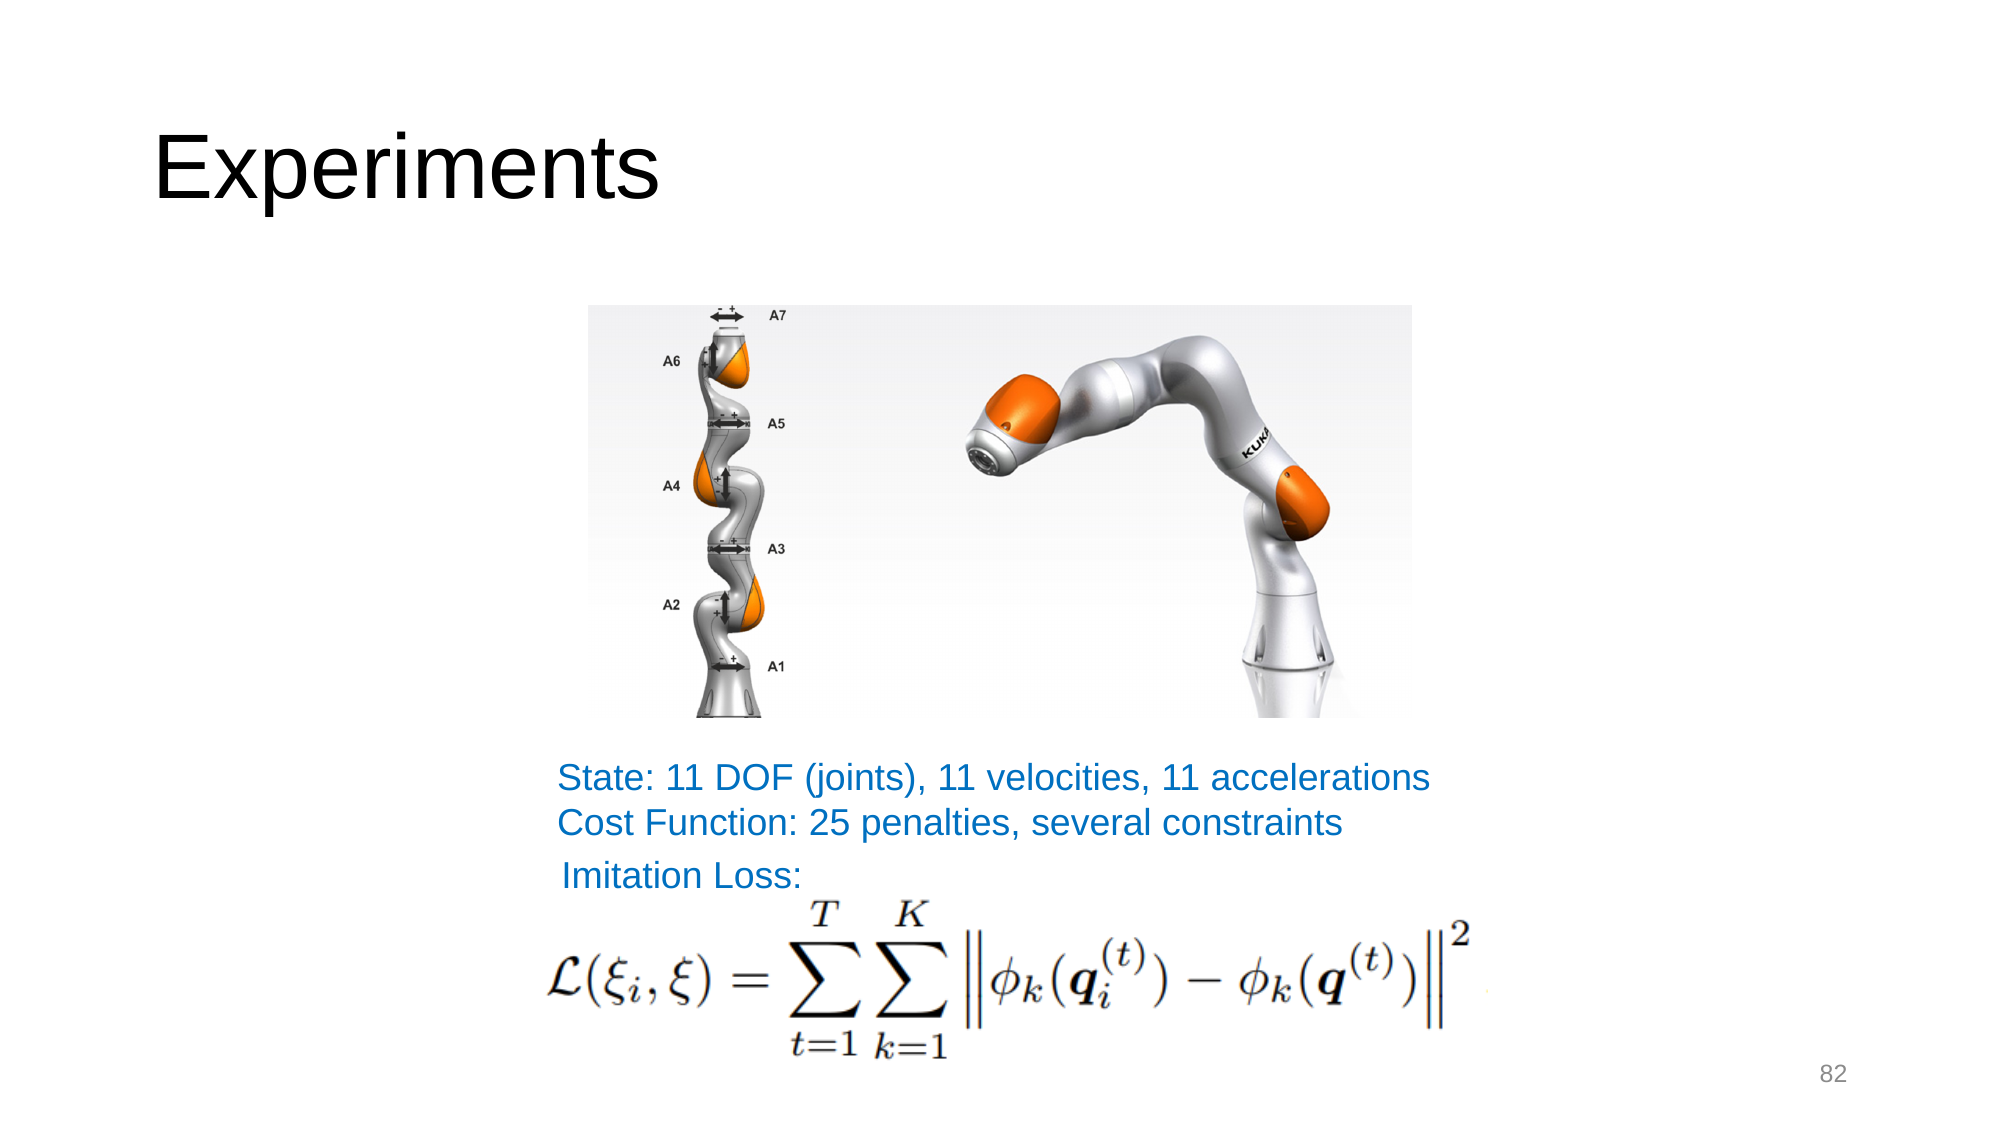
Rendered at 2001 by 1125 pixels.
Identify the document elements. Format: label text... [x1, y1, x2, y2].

text_box State: 11 DOF (joints), 11 velocities, 11 accelerations Cost Function: 25 penalties, several constraints [542, 745, 1458, 892]
title Experiments [137, 59, 1863, 278]
text_box Imitation Loss: [546, 843, 1462, 892]
picture [587, 305, 1412, 718]
picture [487, 892, 1488, 1073]
slide_number 82 [1412, 1042, 1863, 1103]
